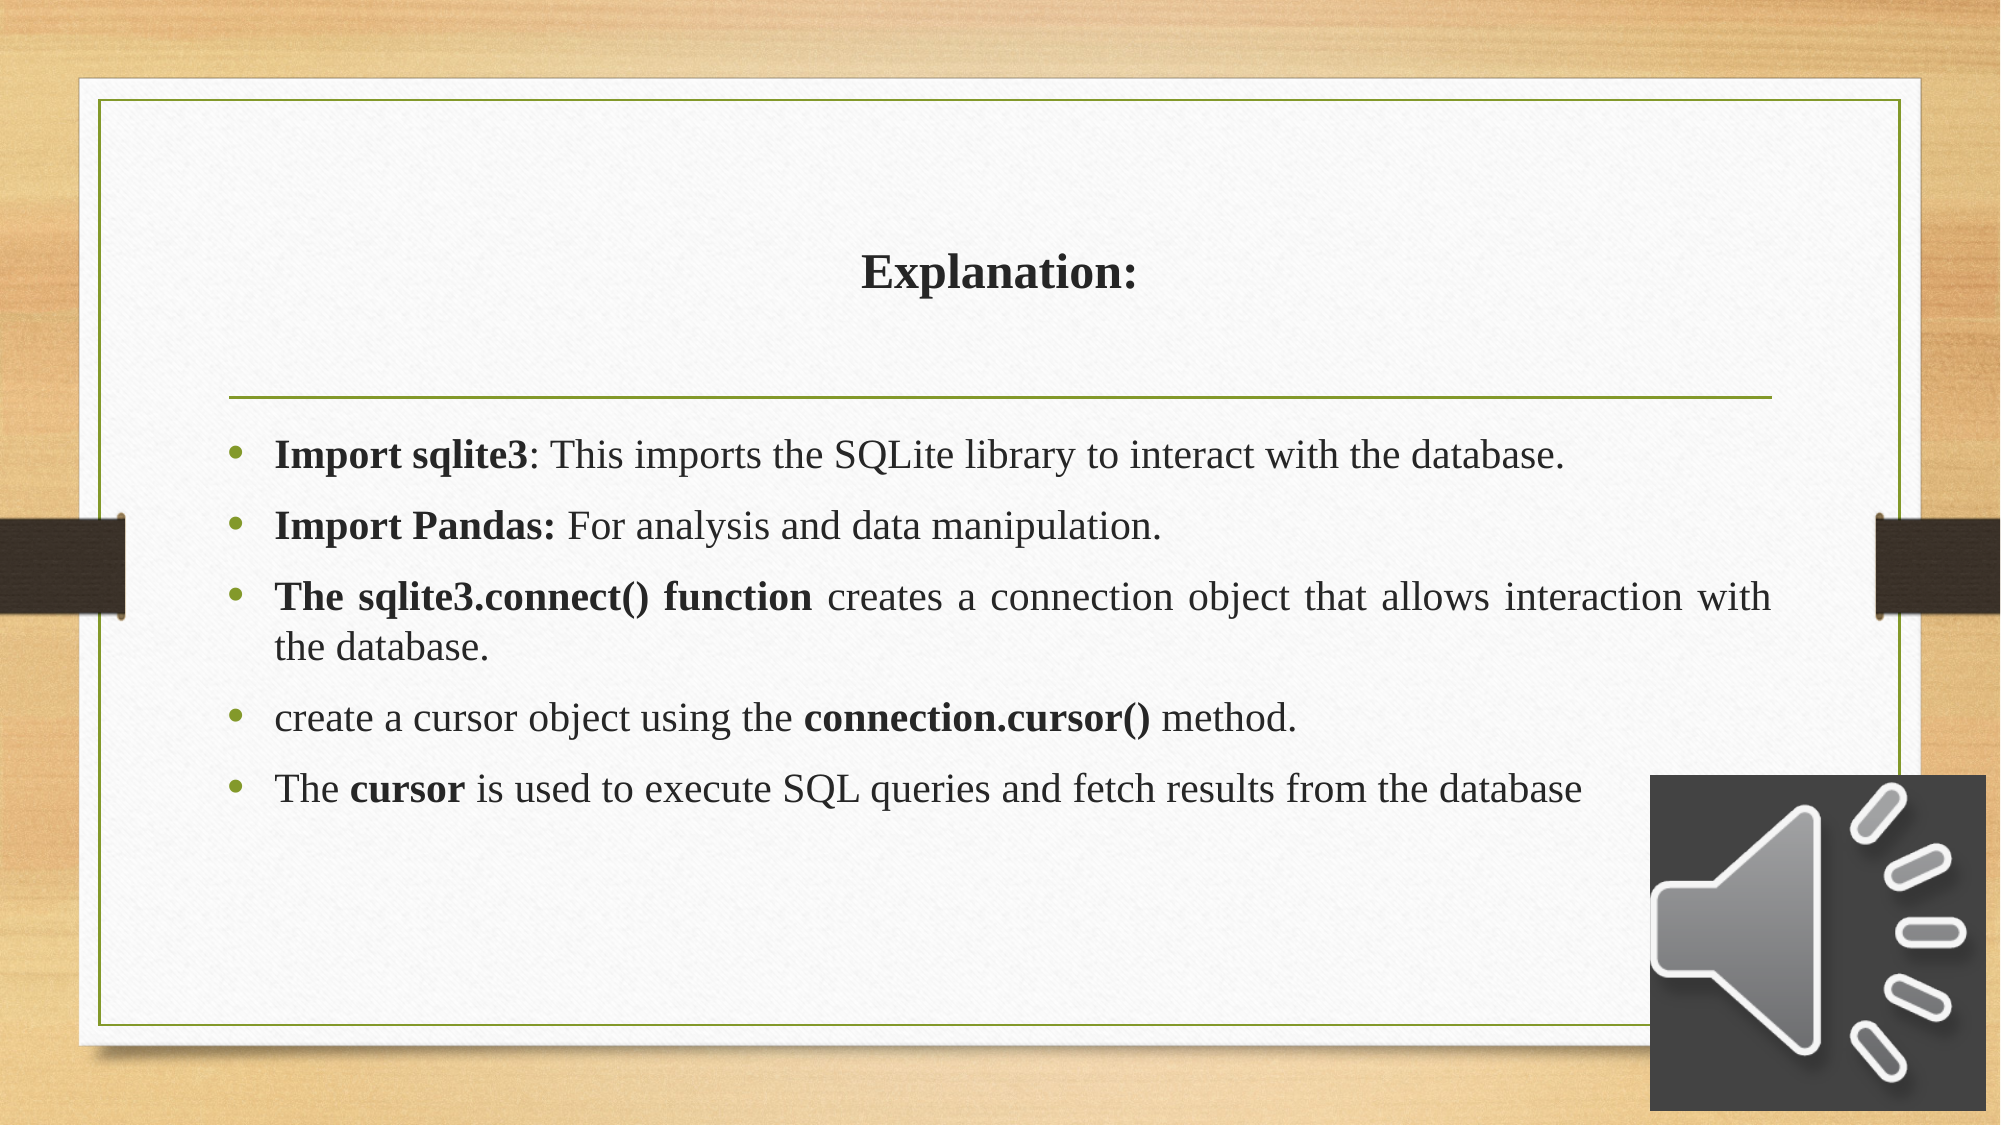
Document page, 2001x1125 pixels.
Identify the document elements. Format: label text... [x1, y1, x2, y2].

title Explanation: [212, 161, 1788, 375]
picture [0, 0, 2001, 1125]
list Import sqlite3: This imports the SQLite library to interact with the database. Import Pandas: For analysis and data manipulation. The sqlite3.connect() function creates a connection object that allows interaction with the database. create a cursor object using the connection.cursor() method. The cursor is used to execute SQL queries and fetch results from the database [212, 419, 1788, 964]
